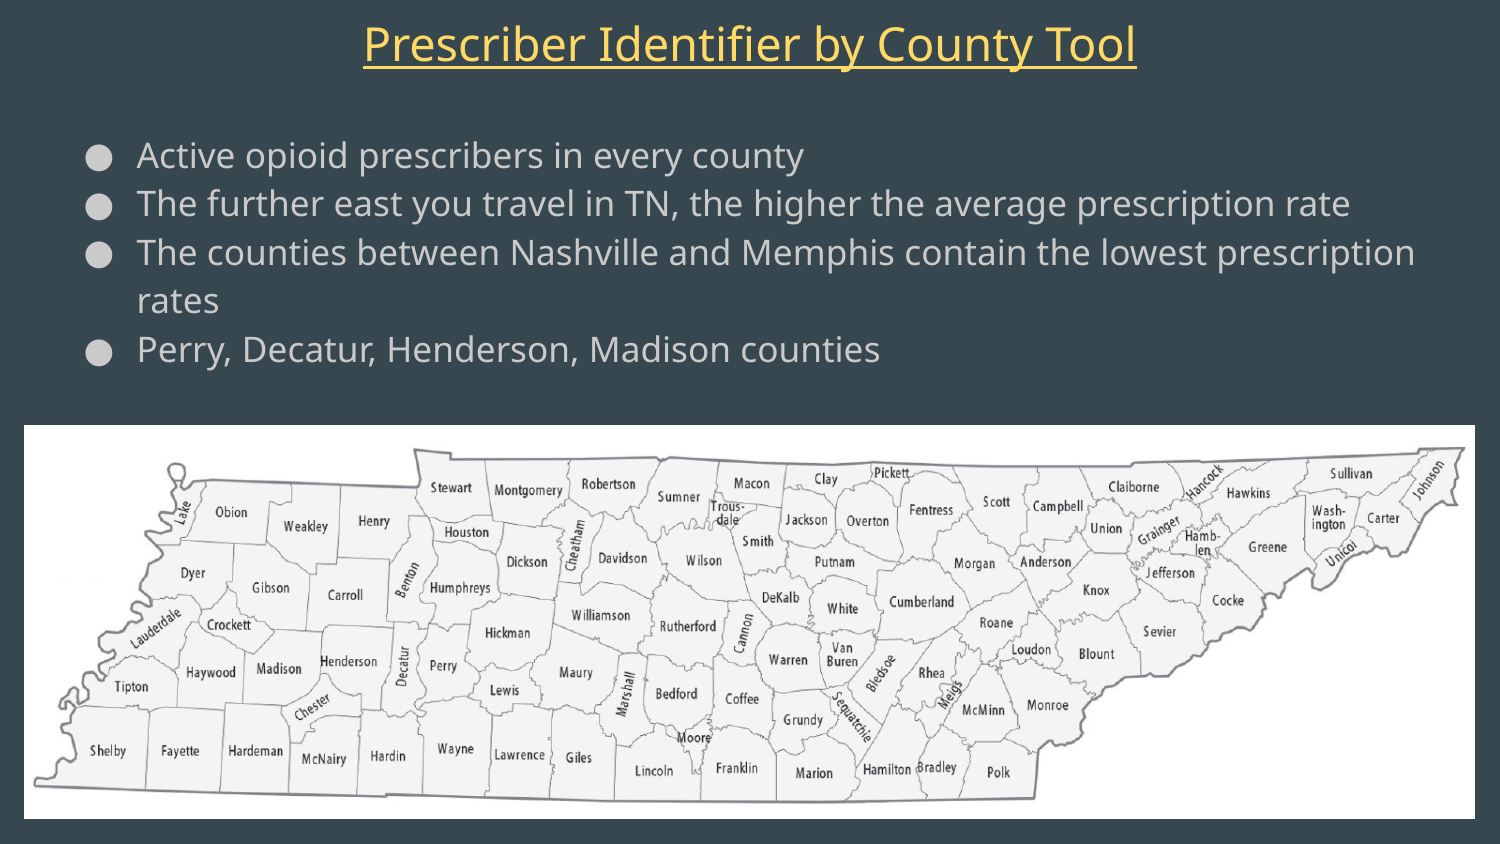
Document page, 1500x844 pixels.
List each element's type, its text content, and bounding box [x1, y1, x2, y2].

list Active opioid prescribers in every county The further east you travel in TN, the higher the average prescription rate The counties between Nashville and Memphis contain the lowest prescription rates Perry, Decatur, Henderson, Madison counties [51, 111, 1449, 422]
picture [24, 425, 1476, 819]
title Prescriber Identifier by County Tool [51, 0, 1449, 94]
